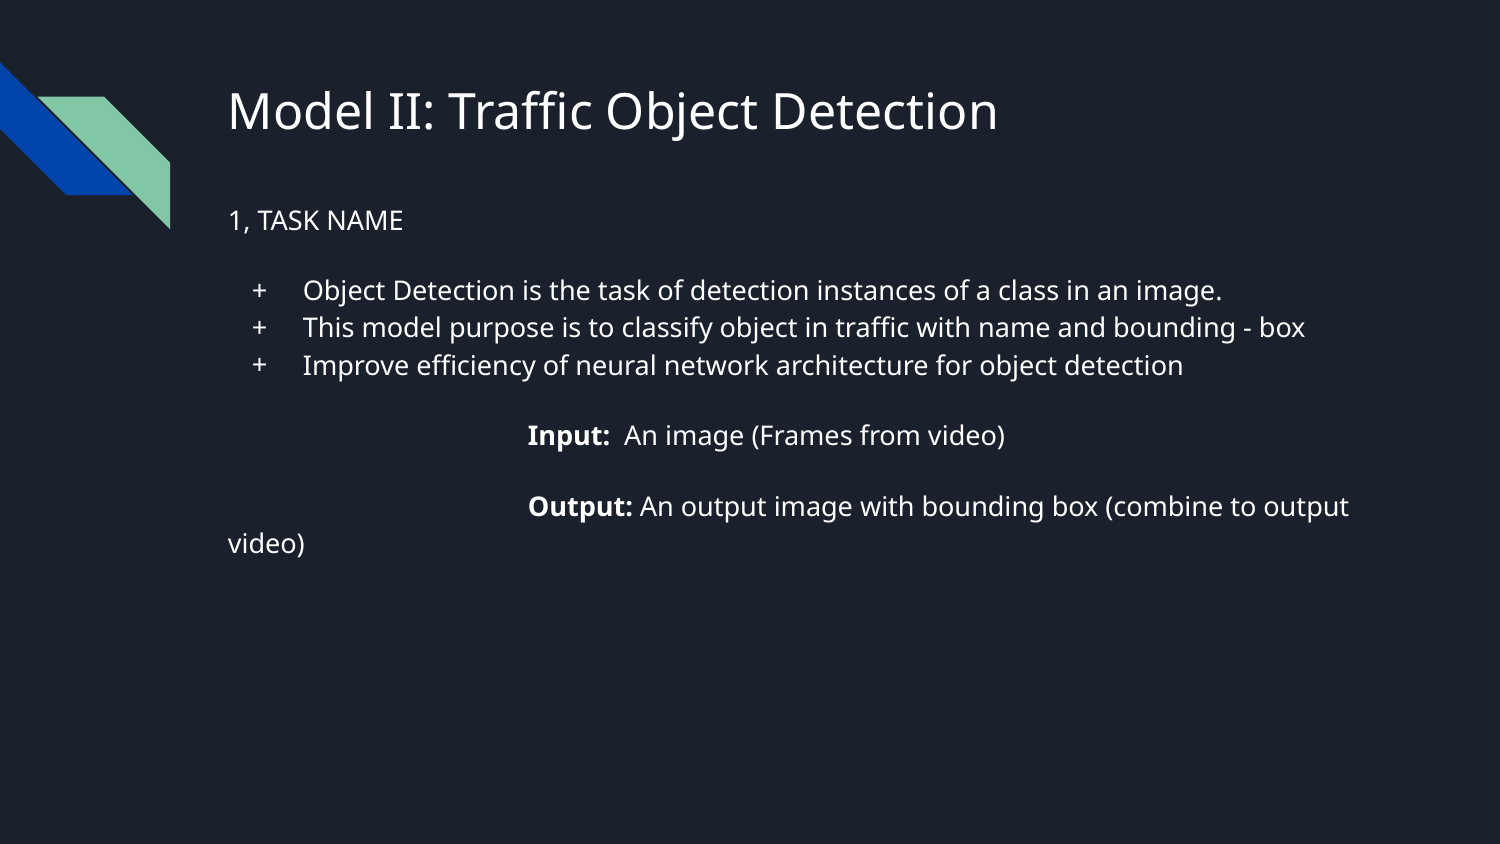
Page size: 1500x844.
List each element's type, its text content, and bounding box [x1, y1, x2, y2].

title Model II: Traffic Object Detection [212, 64, 1368, 183]
list 1, TASK NAME Object Detection is the task of detection instances of a class in an image. This model purpose is to classify object in traffic with name and bounding - box Improve efficiency of neural network architecture for object detection Input: An image (Frames from video) Output: An output image with bounding box (combine to output video) [212, 183, 1368, 661]
